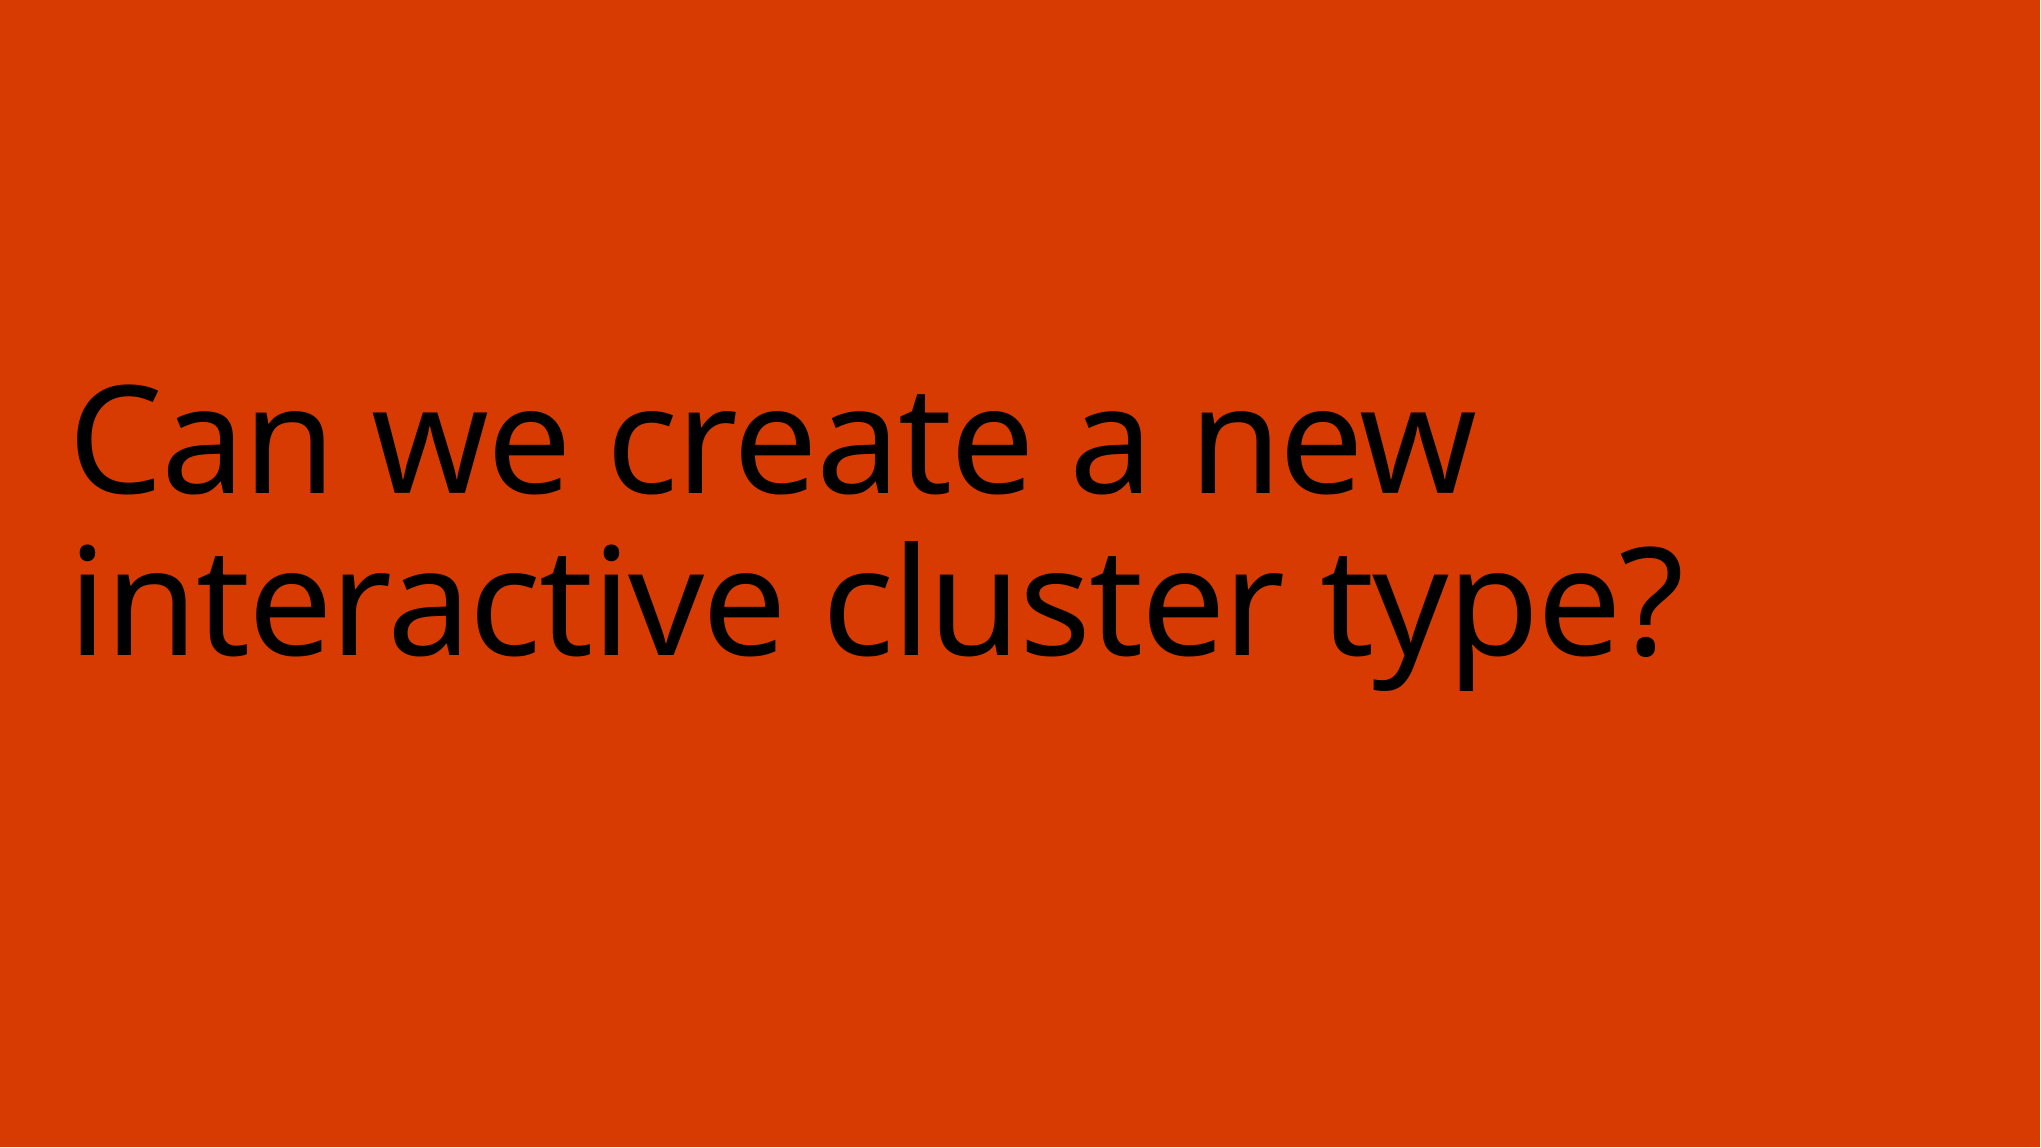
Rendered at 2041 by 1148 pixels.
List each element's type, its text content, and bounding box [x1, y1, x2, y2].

title Can we create a new interactive cluster type? [45, 348, 1996, 707]
